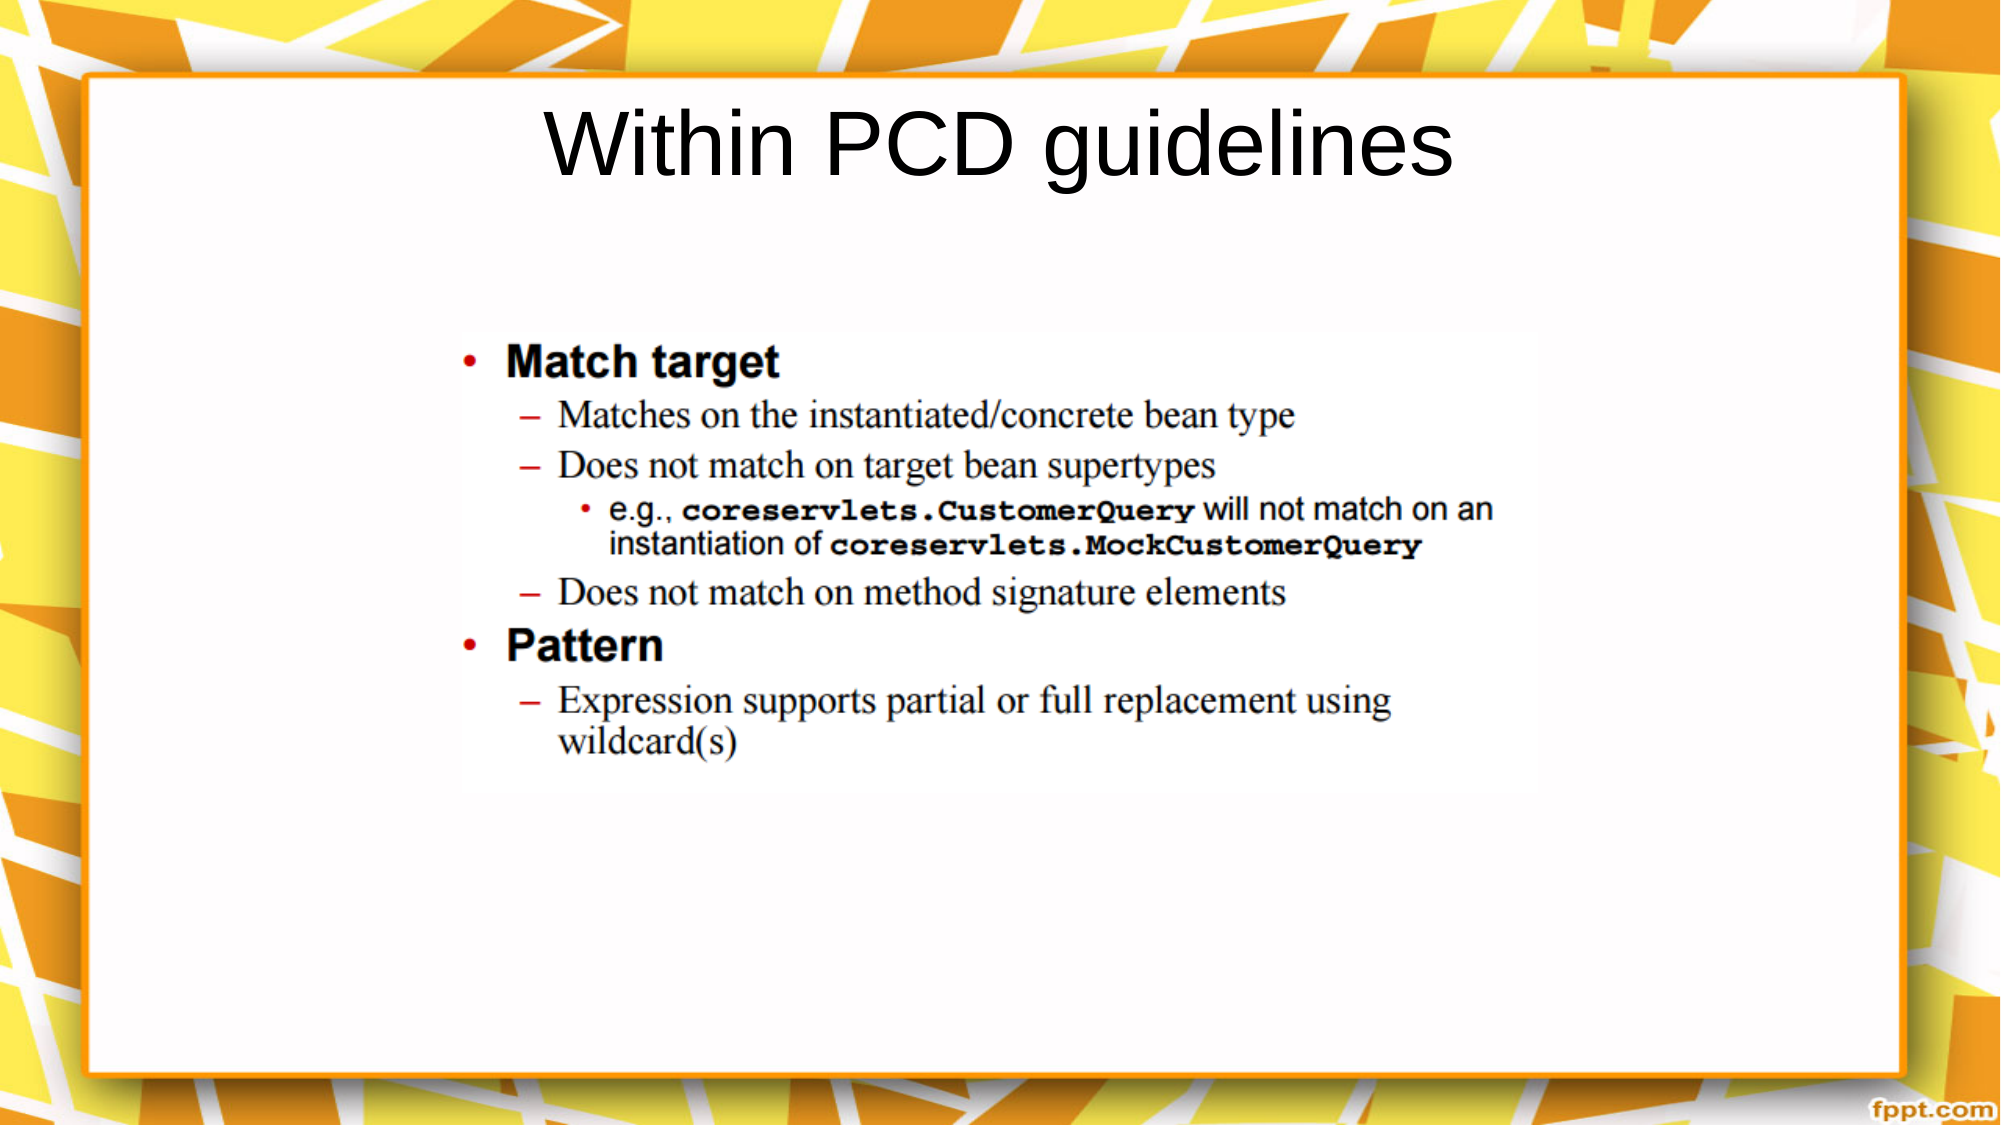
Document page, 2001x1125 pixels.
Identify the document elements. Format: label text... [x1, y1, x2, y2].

picture [0, 0, 2001, 1125]
title Within PCD guidelines [99, 45, 1900, 233]
